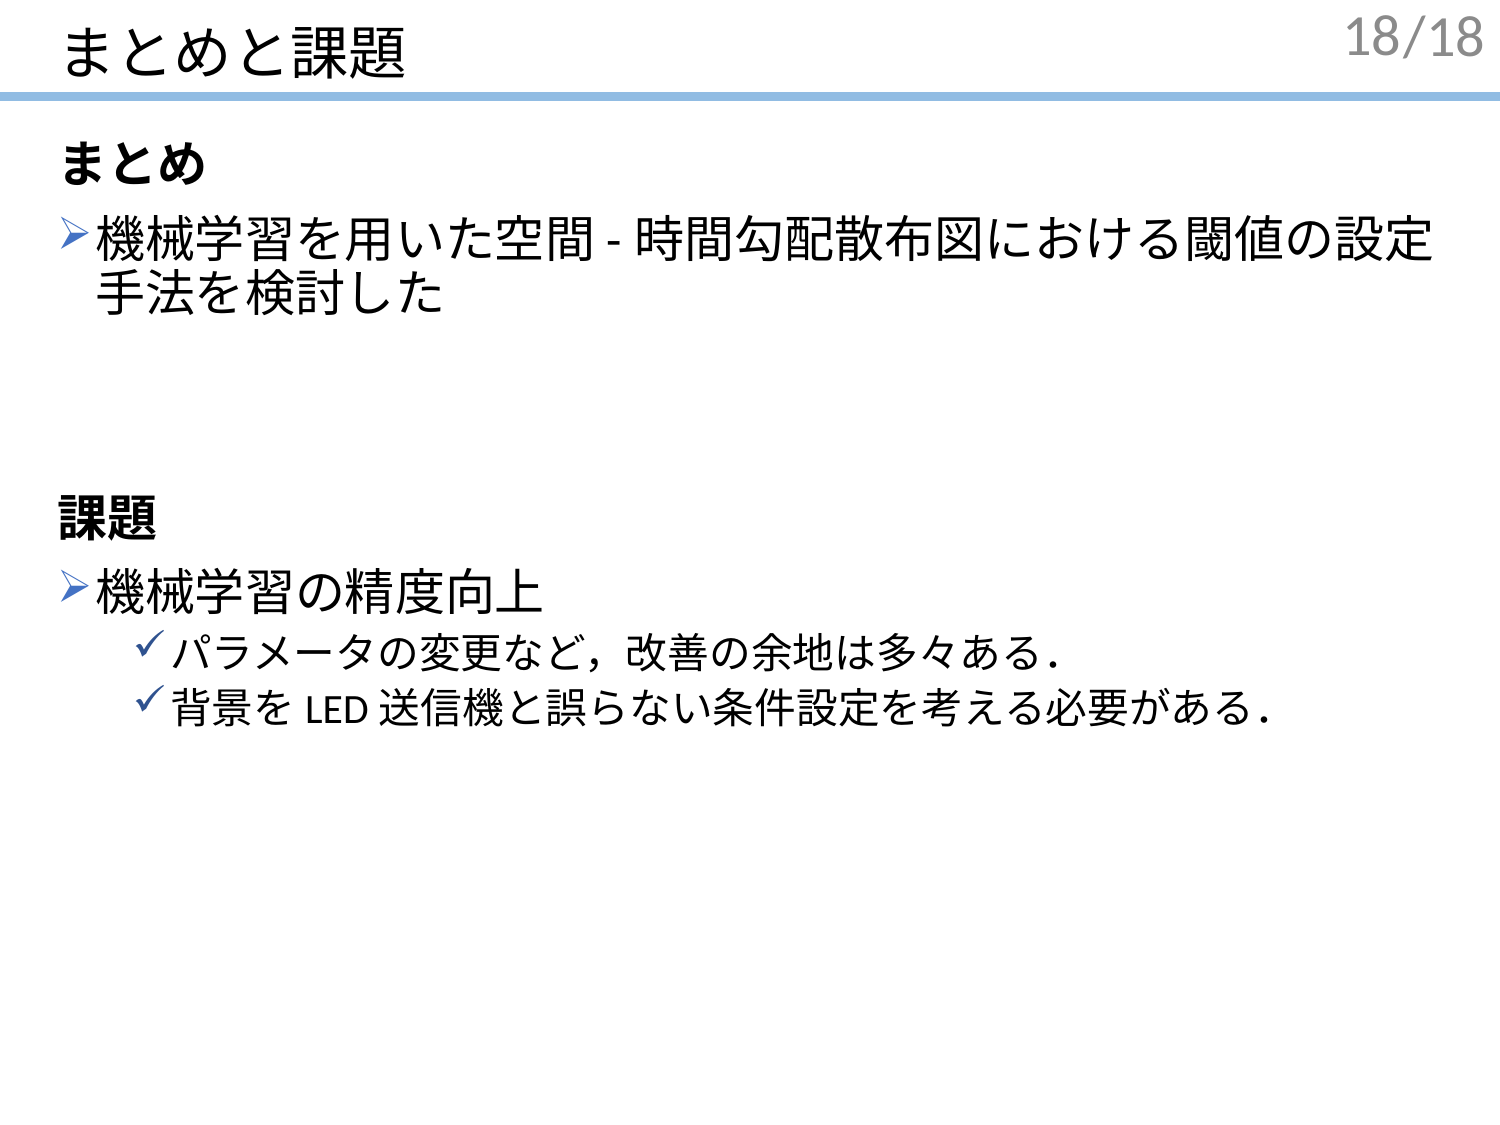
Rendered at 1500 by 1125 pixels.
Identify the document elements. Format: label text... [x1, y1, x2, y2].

title まとめと課題 [42, 0, 1458, 112]
list まとめ 機械学習を用いた空間-時間勾配散布図における閾値の設定手法を検討した 課題 機械学習の精度向上 パラメータの変更など，改善の余地は多々ある． 背景をLED送信機と誤らない条件設定を考える必要がある． [42, 132, 1458, 1102]
